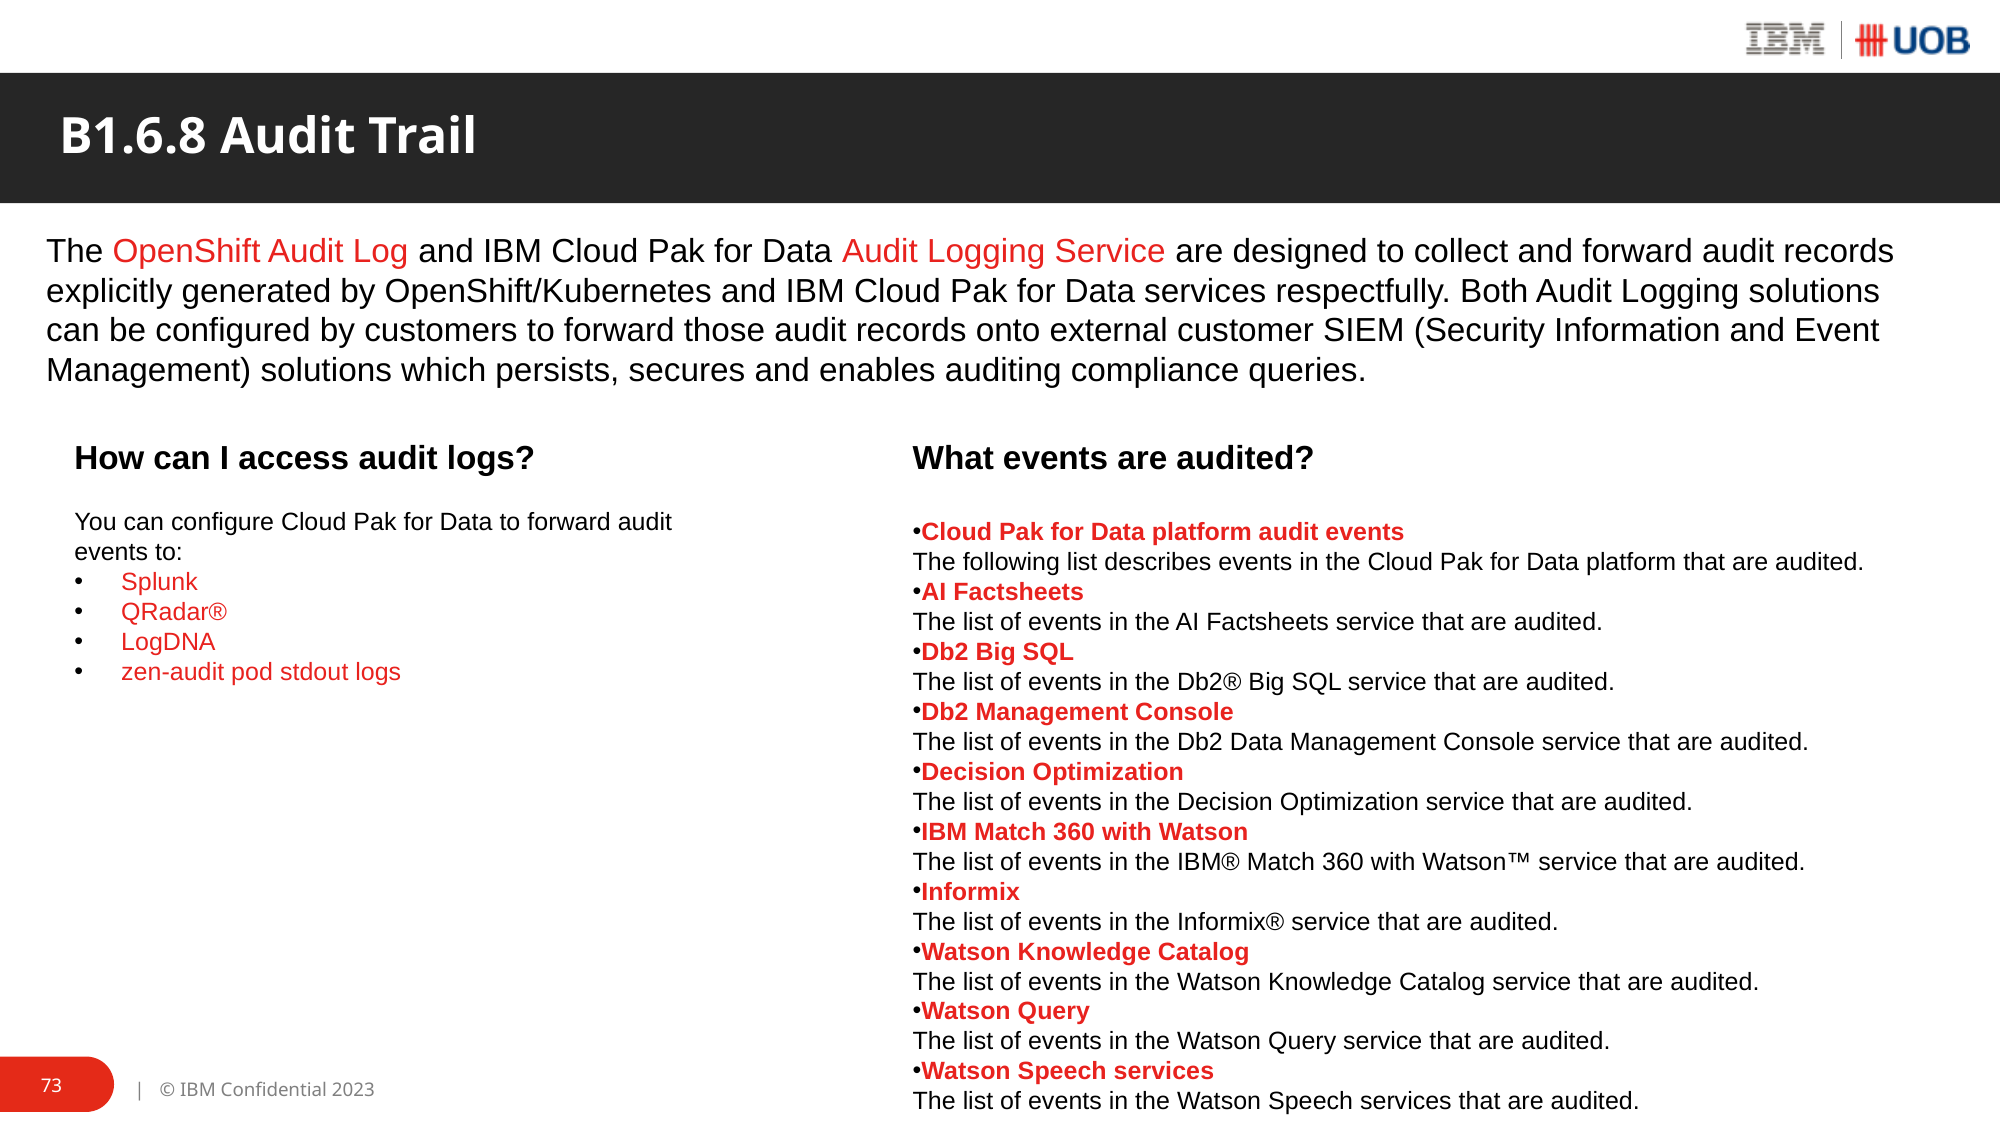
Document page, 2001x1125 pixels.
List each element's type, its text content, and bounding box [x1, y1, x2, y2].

picture [1855, 10, 1970, 71]
text_box The OpenShift Audit Log and IBM Cloud Pak for Data Audit Logging Service are designed to collect and forward audit records explicitly generated by OpenShift/Kubernetes and IBM Cloud Pak for Data services respectfully. Both Audit Logging solutions can be configured by customers to forward those audit records onto external customer SIEM (Security Information and Event Management) solutions which persists, secures and enables auditing compliance queries. [31, 221, 1937, 396]
text_box What events are audited? Cloud Pak for Data platform audit events The following list describes events in the Cloud Pak for Data platform that are audited. AI Factsheets The list of events in the AI Factsheets service that are audited. Db2 Big SQL The list of events in the Db2® Big SQL service that are audited. Db2 Management Console The list of events in the Db2 Data Management Console service that are audited. Decision Optimization The list of events in the Decision Optimization service that are audited. IBM Match 360 with Watson The list of events in the IBM® Match 360 with Watson™ service that are audited. Informix The list of events in the Informix® service that are audited. Watson Knowledge Catalog The list of events in the Watson Knowledge Catalog service that are audited. Watson Query The list of events in the Watson Query service that are audited. Watson Speech services The list of events in the Watson Speech services that are audited. [897, 428, 1916, 1122]
title B1.6.8 Audit Trail [59, 102, 1937, 174]
text_box How can I access audit logs? You can configure Cloud Pak for Data to forward audit events to: Splunk QRadar® LogDNA zen-audit pod stdout logs [59, 428, 731, 693]
